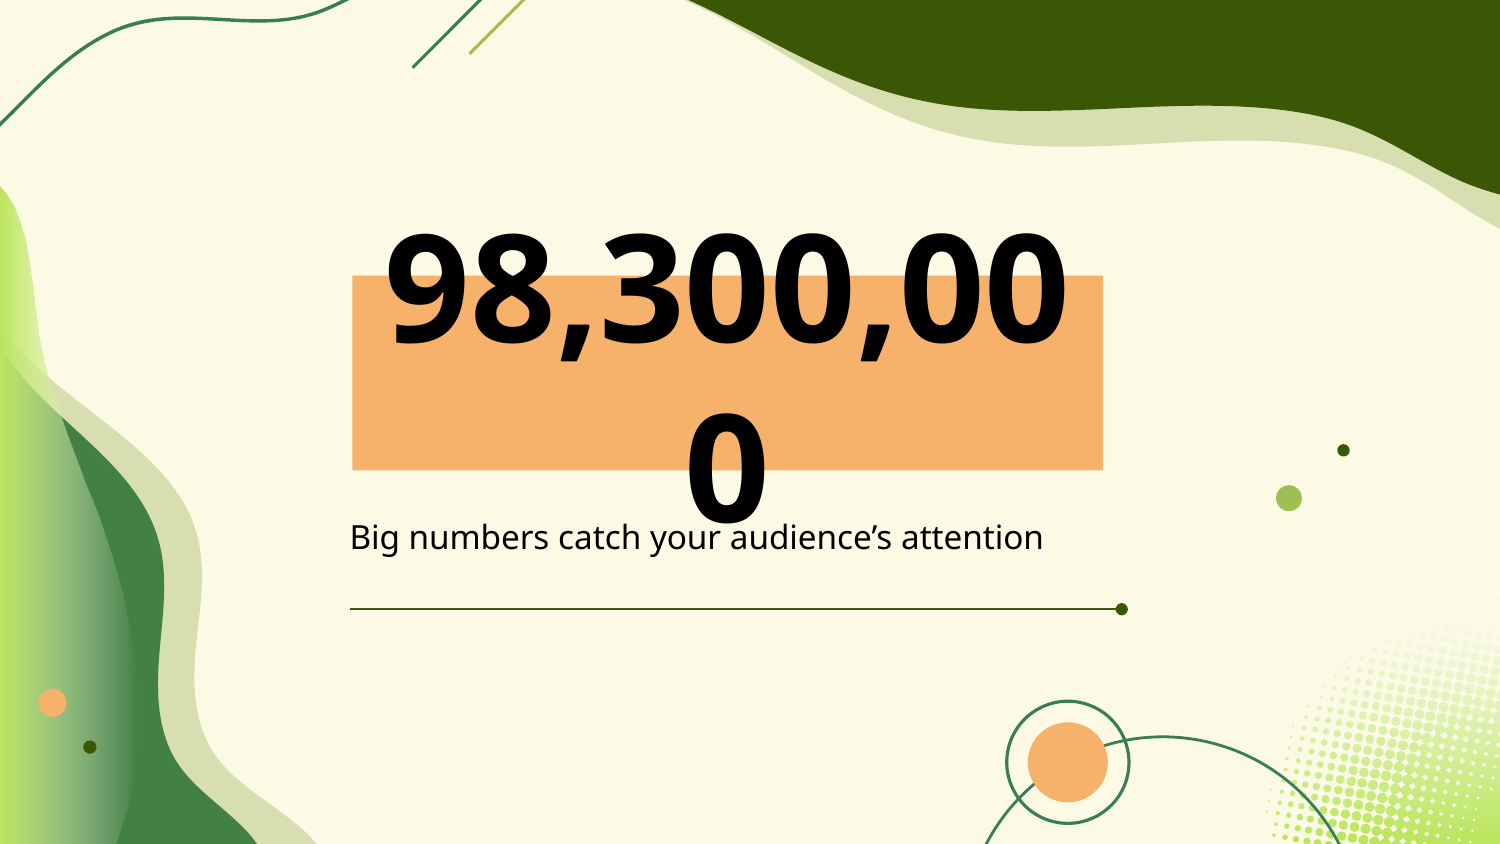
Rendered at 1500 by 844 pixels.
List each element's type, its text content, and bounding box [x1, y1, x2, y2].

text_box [1271, 441, 1352, 516]
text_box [617, 0, 1500, 246]
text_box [985, 573, 1500, 844]
title 98,300,000 [352, 275, 1104, 471]
subtitle Big numbers catch your audience’s attention [334, 501, 1166, 583]
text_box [41, 686, 96, 755]
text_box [0, 185, 325, 844]
